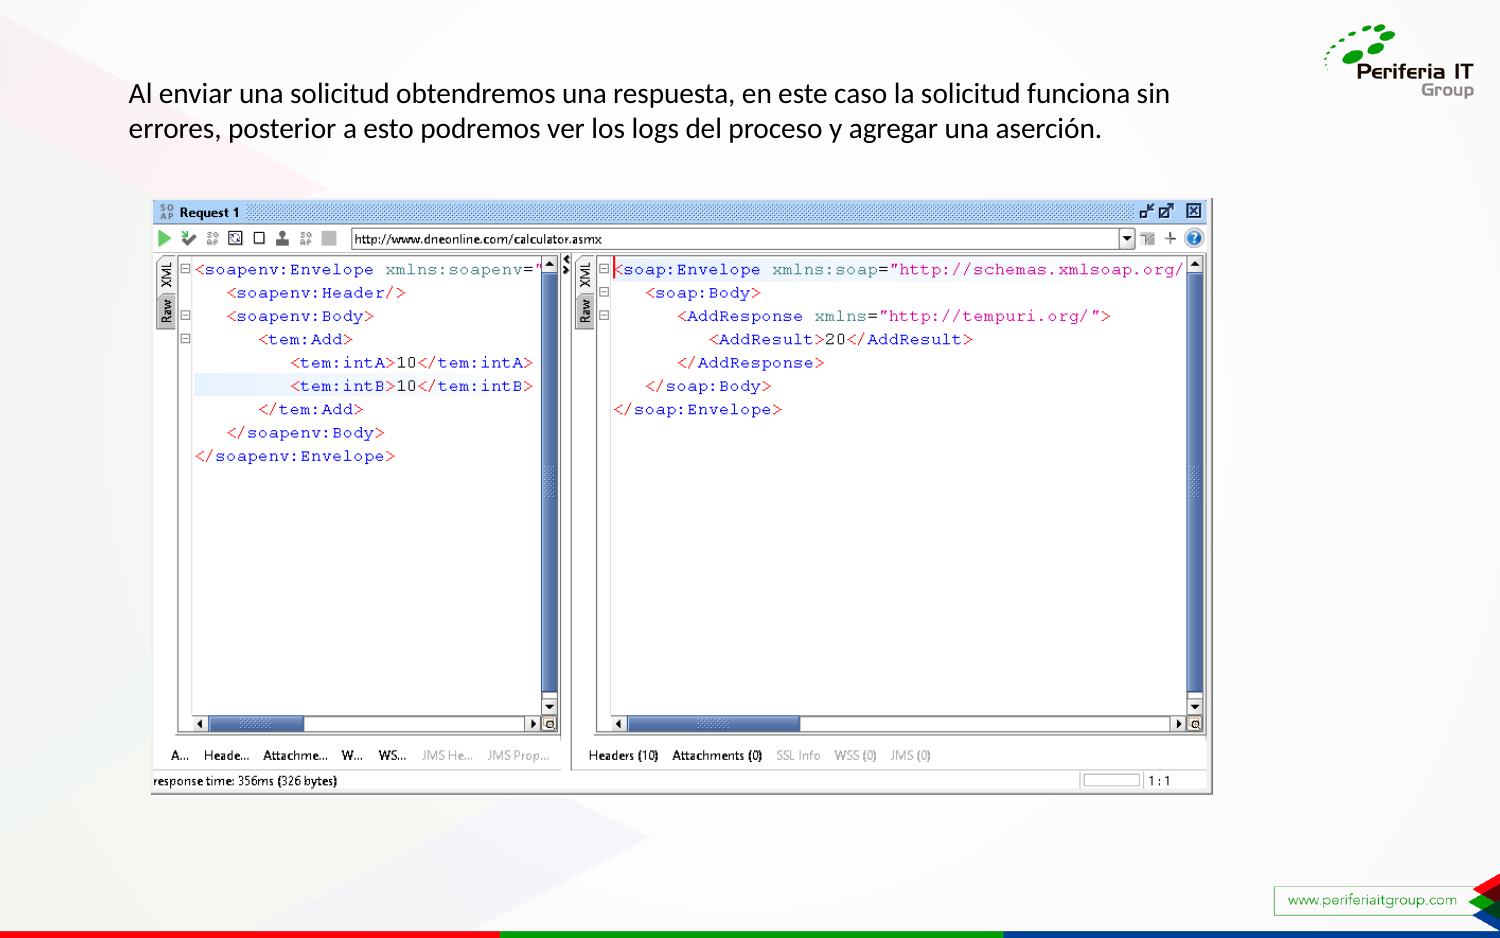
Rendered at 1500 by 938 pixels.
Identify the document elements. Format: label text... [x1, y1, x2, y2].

text_box Al enviar una solicitud obtendremos una respuesta, en este caso la solicitud funciona sin errores, posterior a esto podremos ver los logs del proceso y agregar una aserción. [114, 67, 1250, 153]
picture [0, 0, 1500, 938]
